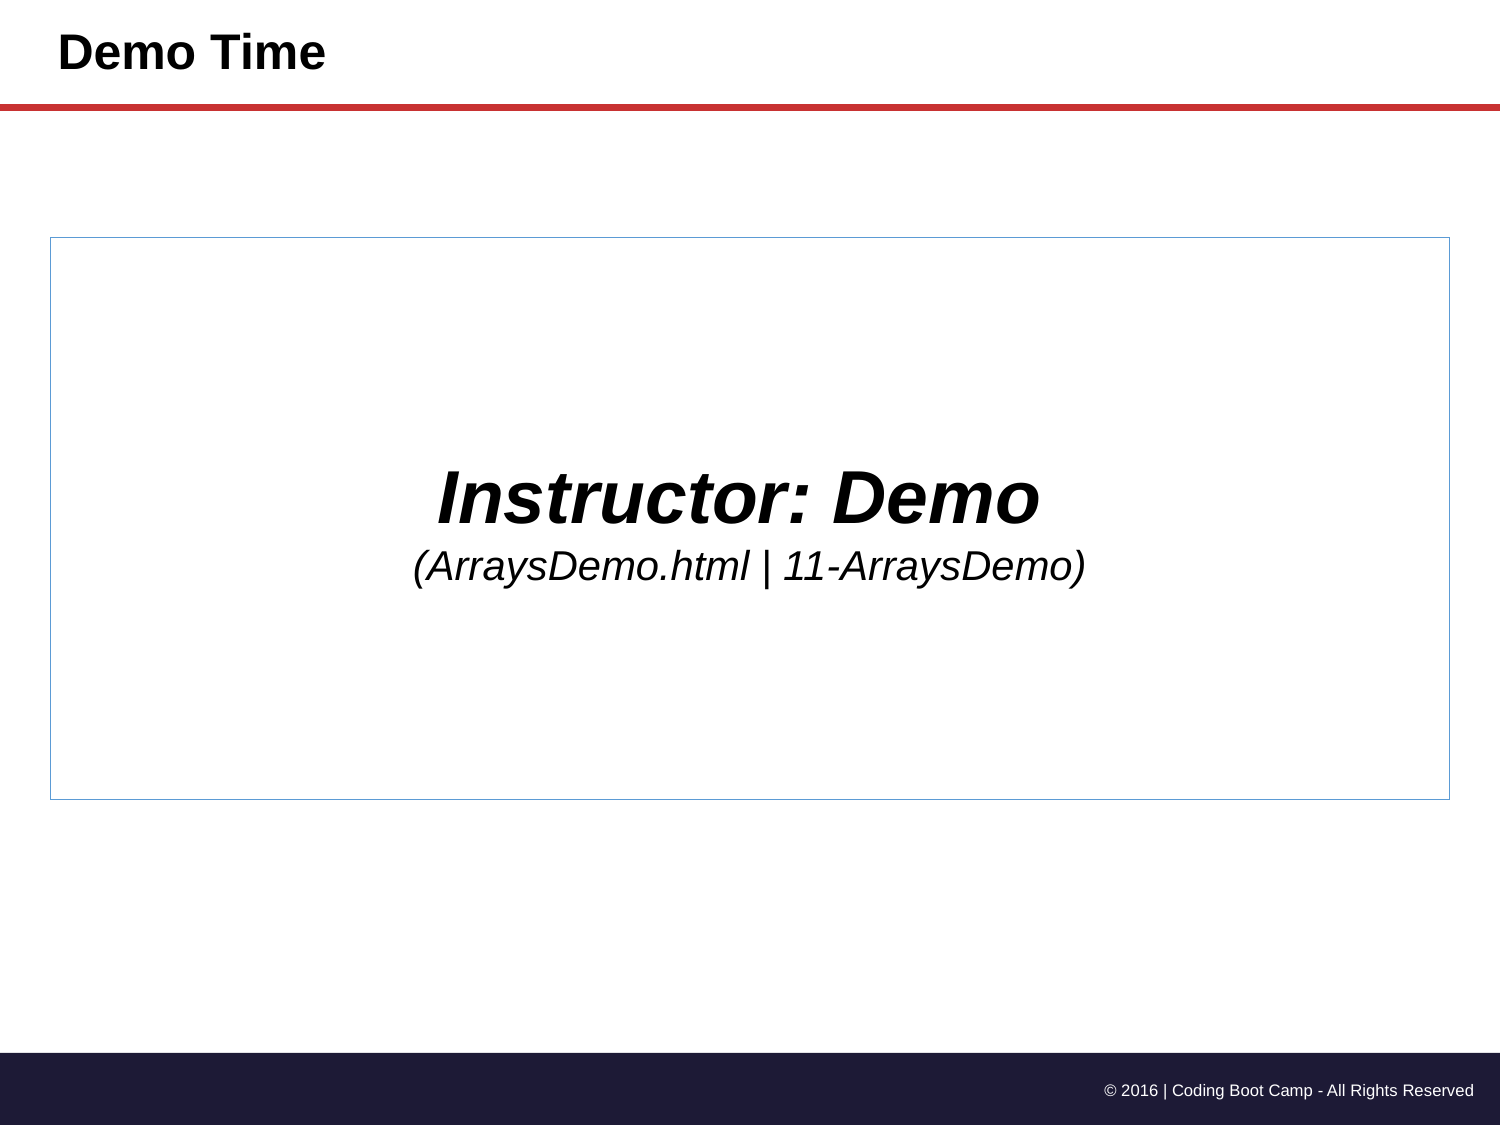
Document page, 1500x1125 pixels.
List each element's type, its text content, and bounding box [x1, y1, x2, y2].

text_box Instructor: Demo (ArraysDemo.html | 11-ArraysDemo) [50, 237, 1450, 800]
title Demo Time [49, 0, 948, 108]
